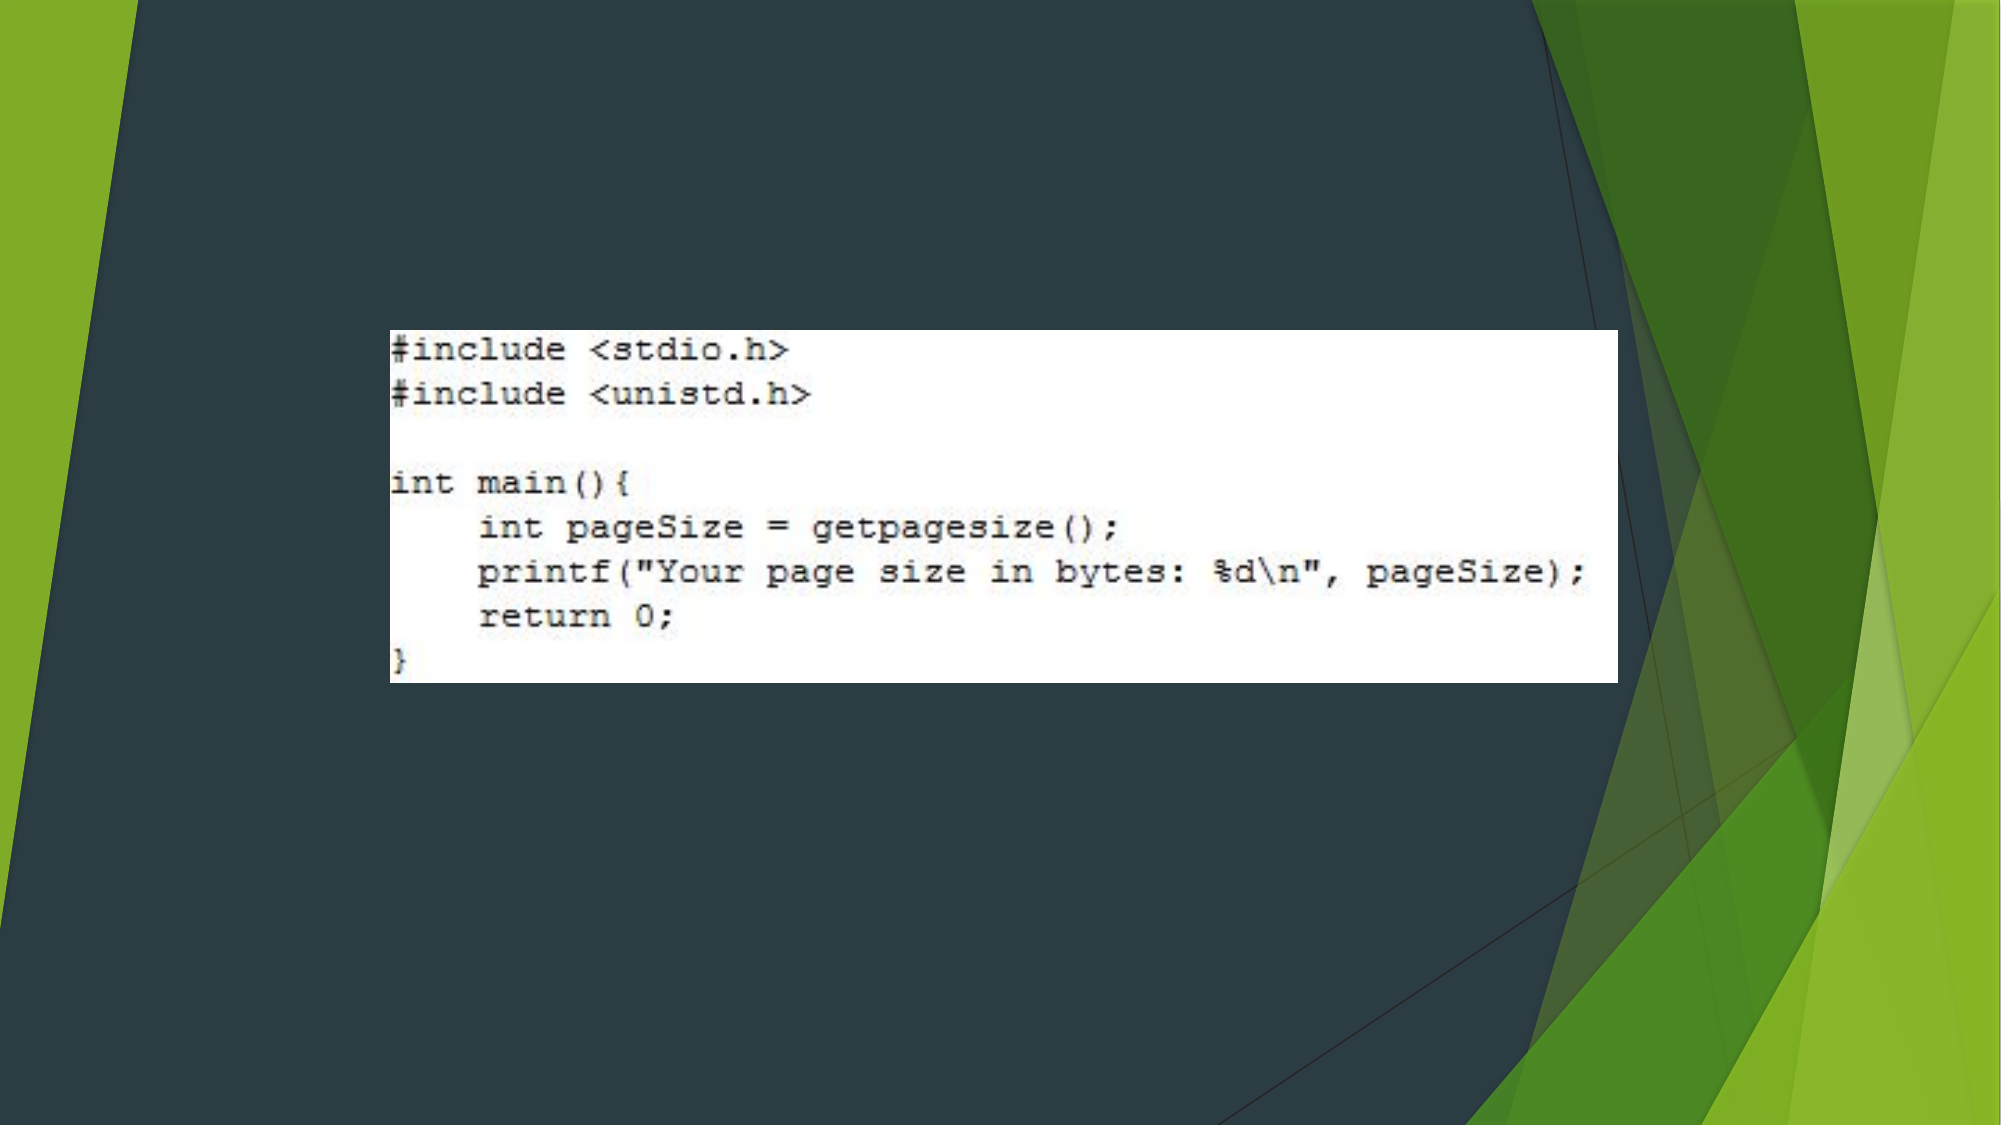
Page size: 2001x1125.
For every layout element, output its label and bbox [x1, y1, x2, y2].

picture [389, 329, 1618, 684]
